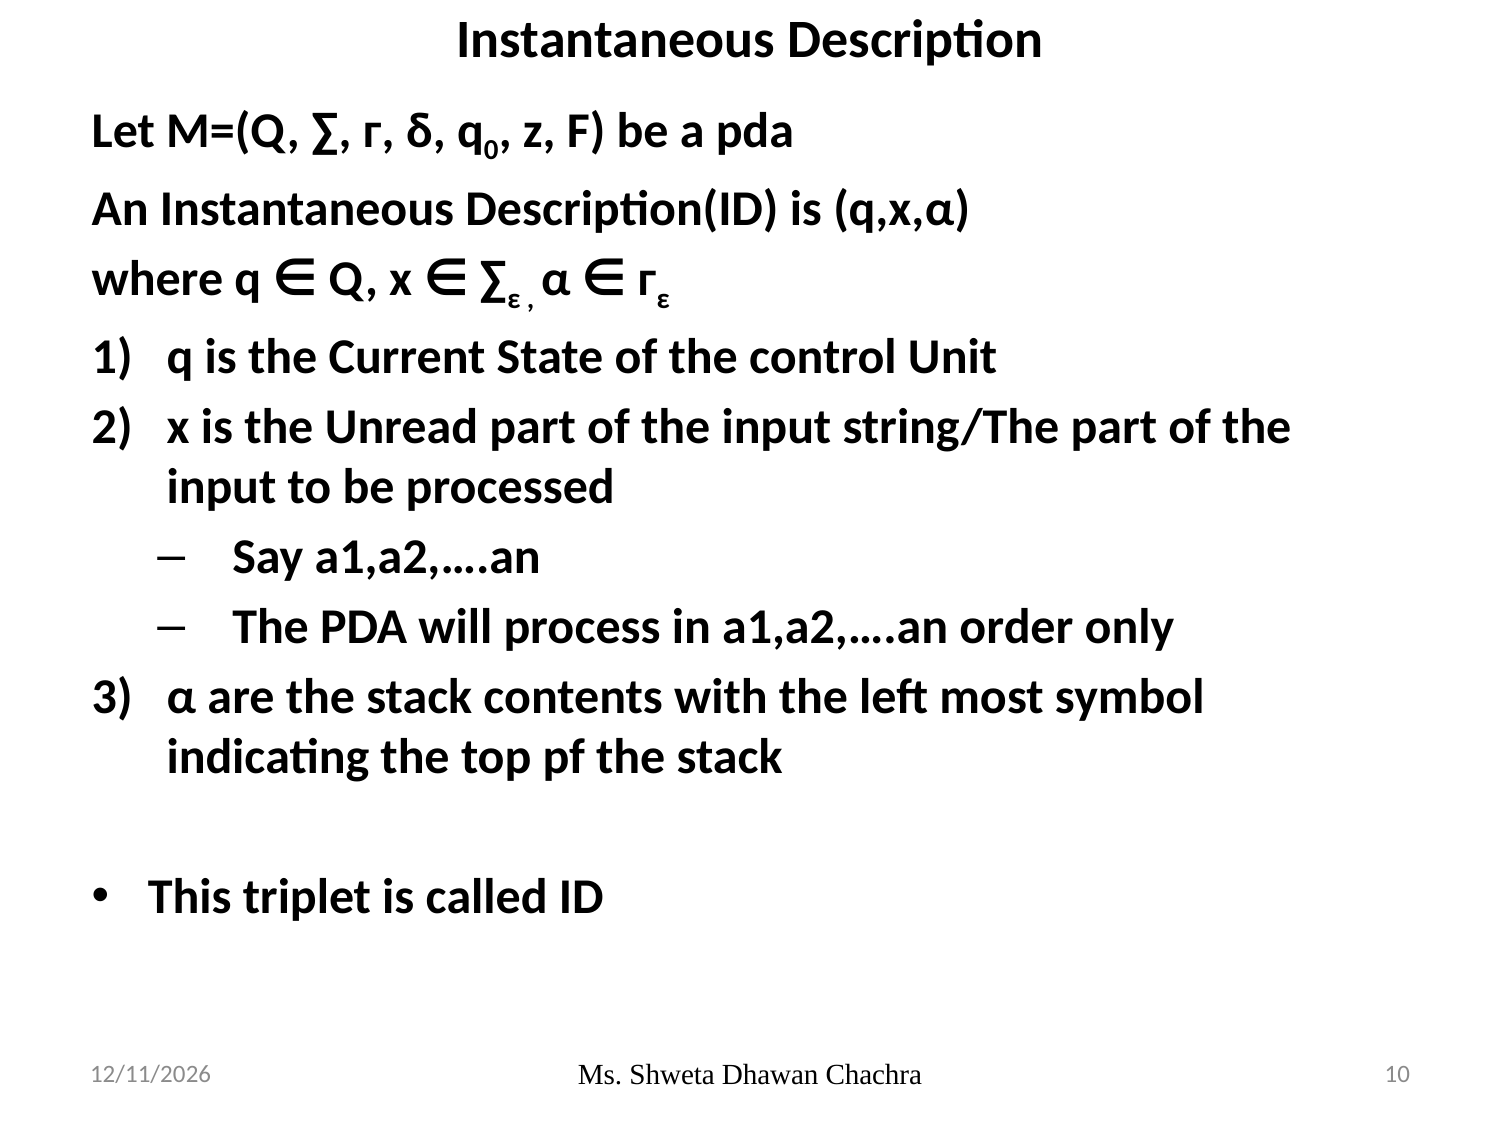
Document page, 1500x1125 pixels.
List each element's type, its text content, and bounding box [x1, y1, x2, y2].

footer Ms. Shweta Dhawan Chachra [512, 1042, 988, 1103]
title Instantaneous Description [75, 0, 1425, 76]
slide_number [75, 1042, 425, 1103]
list Let M=(Q, ∑, ᴦ, δ, q0, z, F) be a pda An Instantaneous Description(ID) is (q,x,α) where q ∈ Q, x ∈ ∑ε , α ∈ ᴦε q is the Current State of the control Unit x is the Unread part of the input string/The part of the input to be processed Say a1,a2,….an The PDA will process in a1,a2,….an order only α are the stack contents with the left most symbol indicating the top pf the stack This triplet is called ID [76, 90, 1427, 1071]
slide_number 10 [1074, 1042, 1425, 1103]
